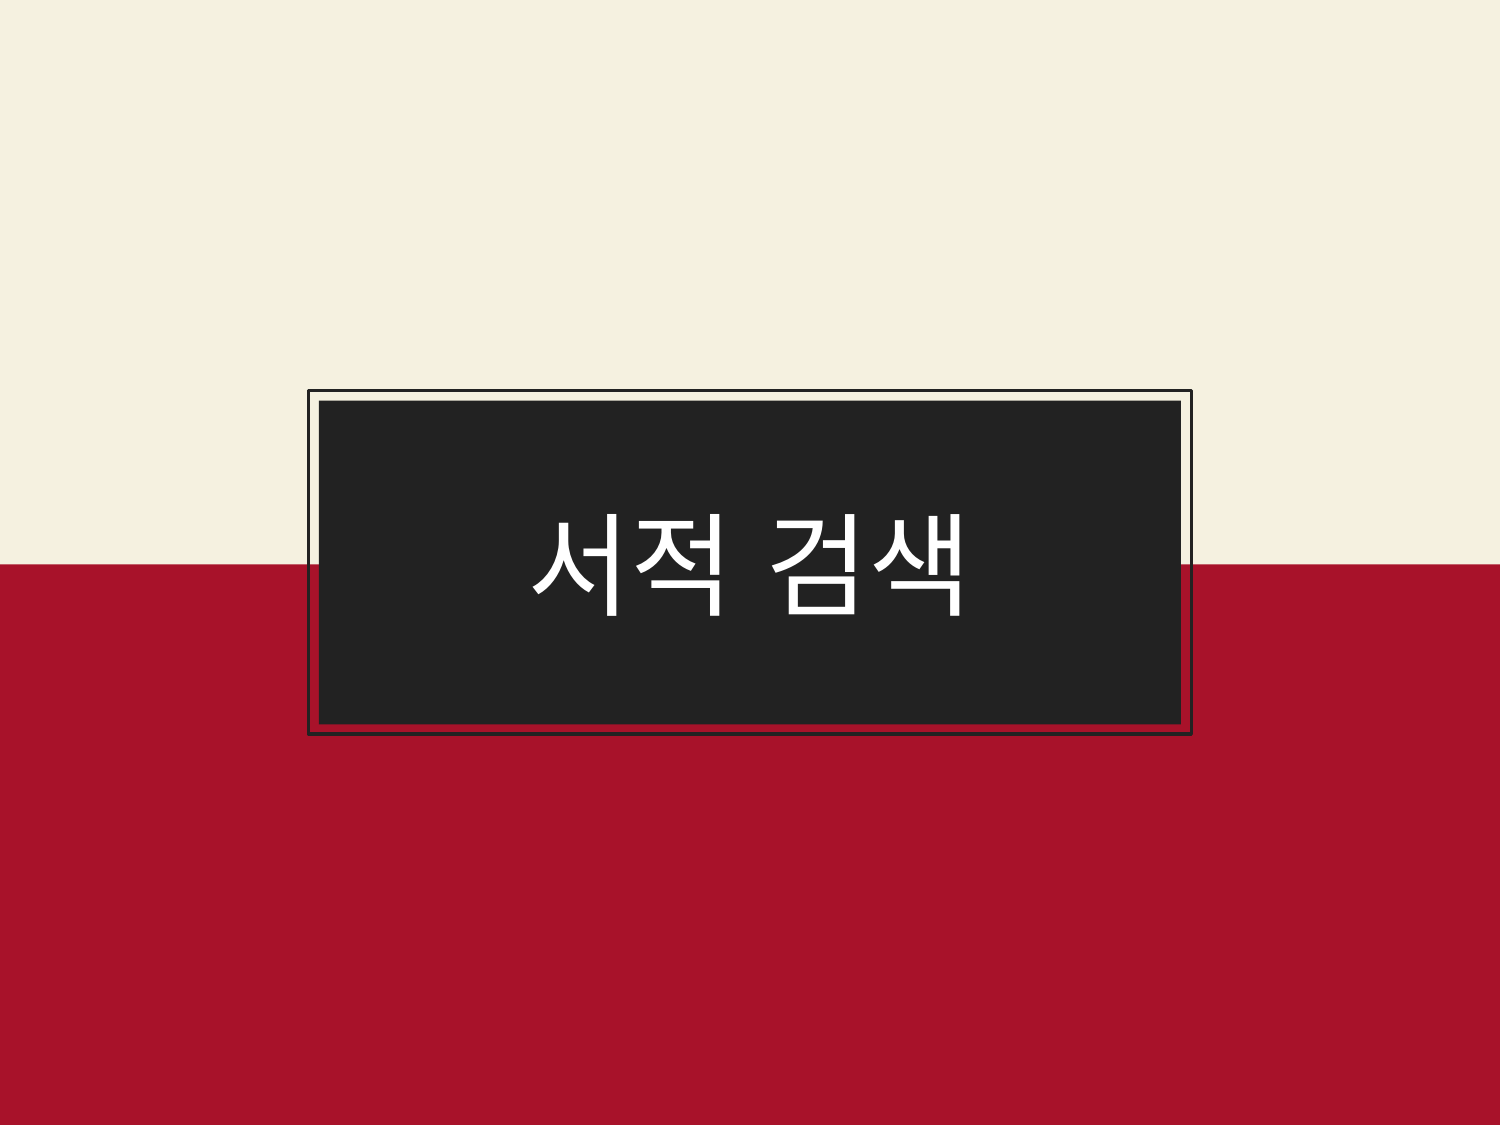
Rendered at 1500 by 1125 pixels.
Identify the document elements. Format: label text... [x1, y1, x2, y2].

title 서적 검색 [318, 400, 1181, 725]
